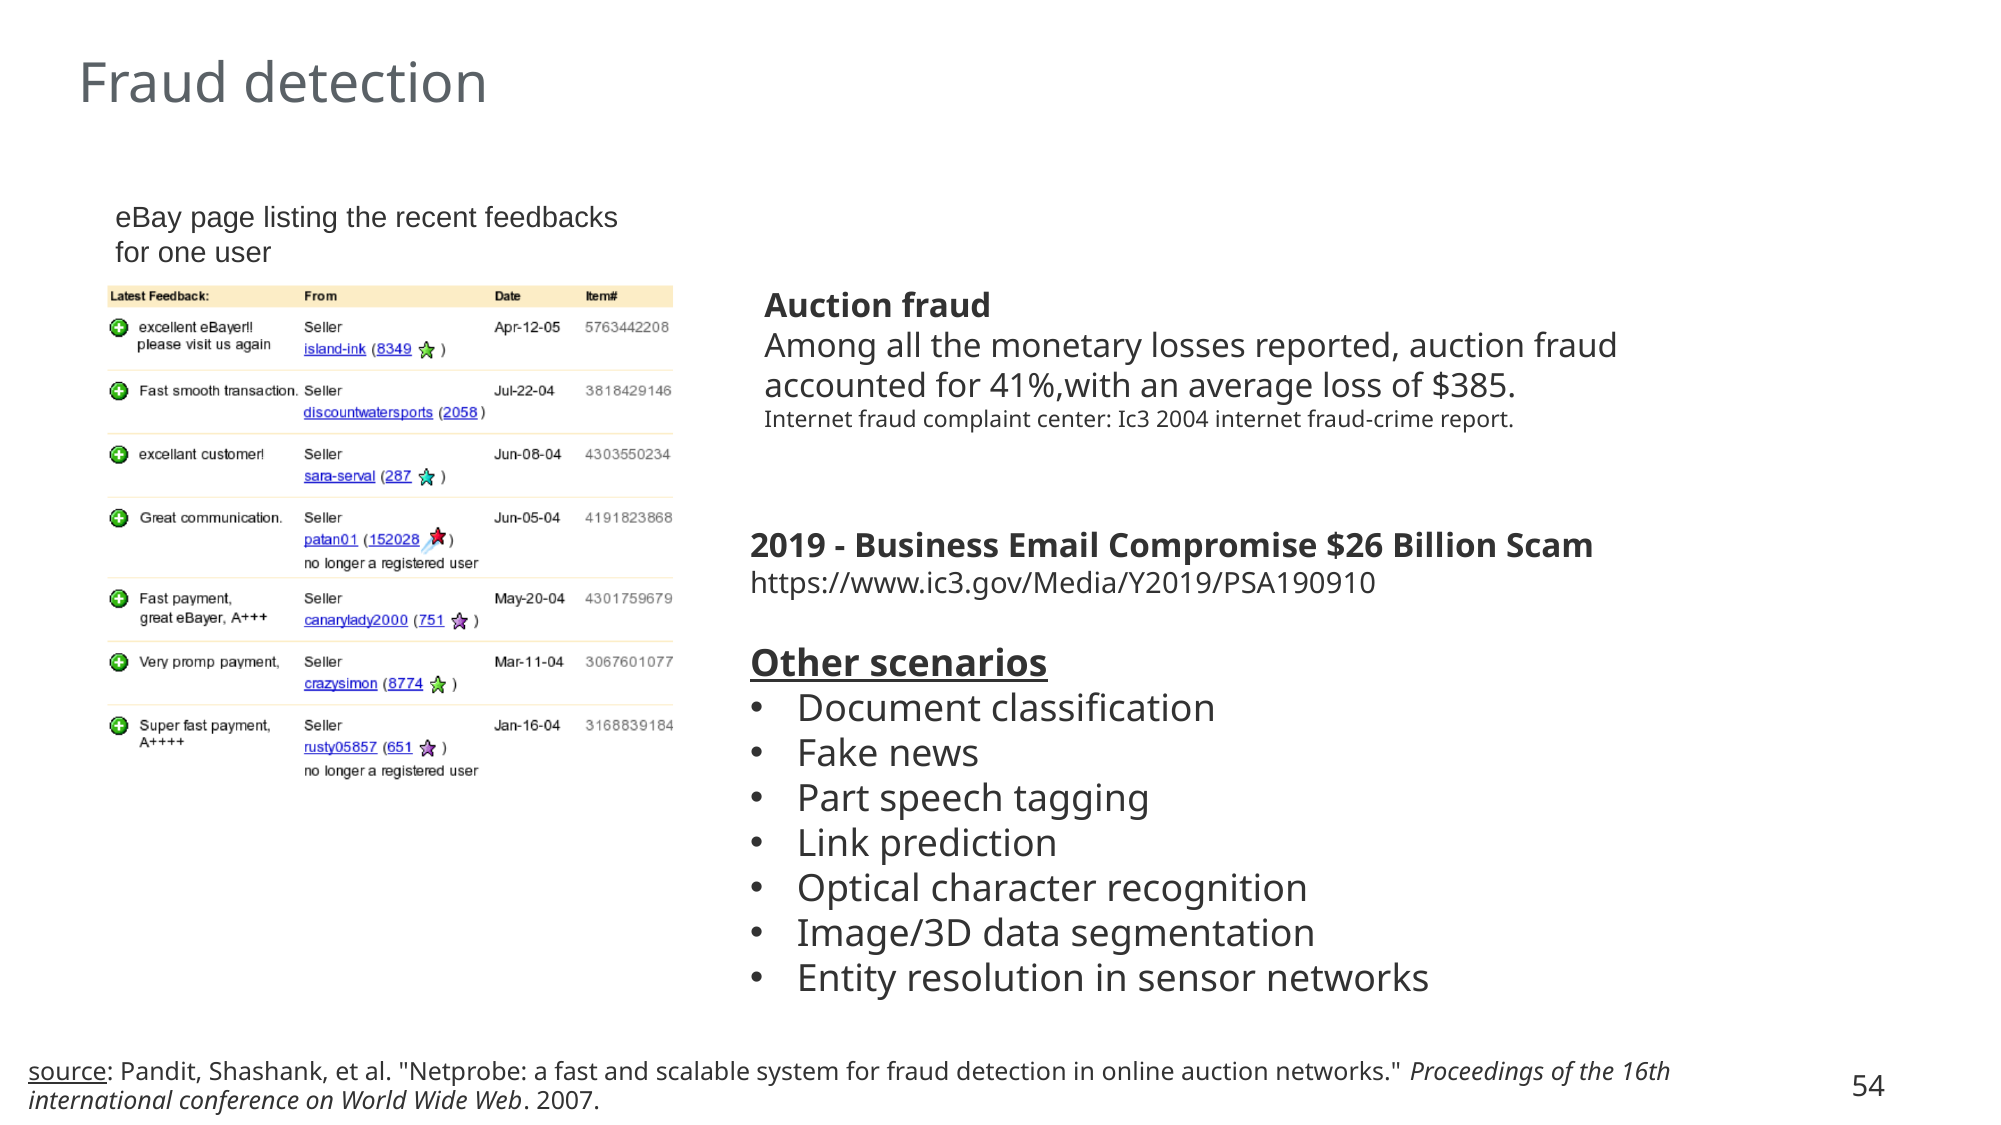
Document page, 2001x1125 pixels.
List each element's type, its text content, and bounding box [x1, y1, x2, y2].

text_box eBay page listing the recent feedbacks for one user [100, 191, 672, 276]
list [100, 276, 689, 789]
title Fraud detection [78, 23, 1583, 115]
slide_number 54 [1834, 1064, 1961, 1107]
text_box Auction fraud Among all the monetary losses reported, auction fraud accounted for 41%,with an average loss of $385. Internet fraud complaint center: Ic3 2004 internet fraud-crime report. [749, 277, 1772, 440]
text_box Other scenarios Document classification Fake news Part speech tagging Link prediction Optical character recognition Image/3D data segmentation Entity resolution in sensor networks [735, 631, 1645, 1007]
text_box 2019 - Business Email Compromise $26 Billion Scam https://www.ic3.gov/Media/Y2019/PSA190910 [735, 517, 1933, 607]
text_box source: Pandit, Shashank, et al. "Netprobe: a fast and scalable system for fraud detection in online auction networks." Proceedings of the 16th international conference on World Wide Web. 2007. [13, 1047, 1690, 1123]
